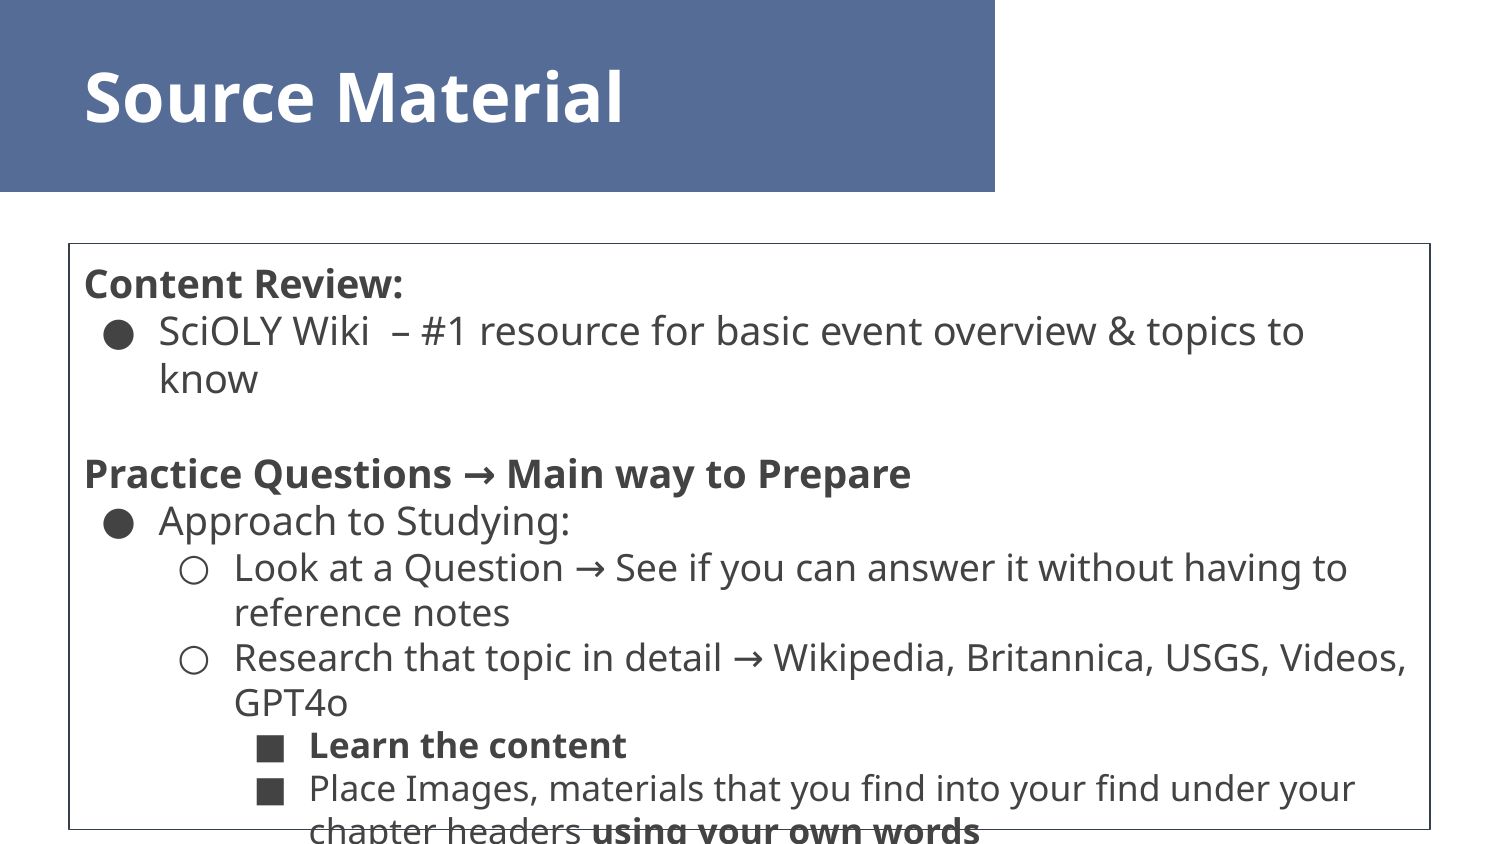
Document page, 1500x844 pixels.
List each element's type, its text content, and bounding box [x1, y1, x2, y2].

text_box [0, 0, 995, 192]
text_box Content Review: SciOLY Wiki – #1 resource for basic event overview & topics to know Practice Questions → Main way to Prepare Approach to Studying: Look at a Question → See if you can answer it without having to reference notes Research that topic in detail → Wikipedia, Britannica, USGS, Videos, GPT4o Learn the content Place Images, materials that you find into your find under your chapter headers using your own words [68, 243, 1431, 830]
title Source Material [69, 39, 824, 211]
